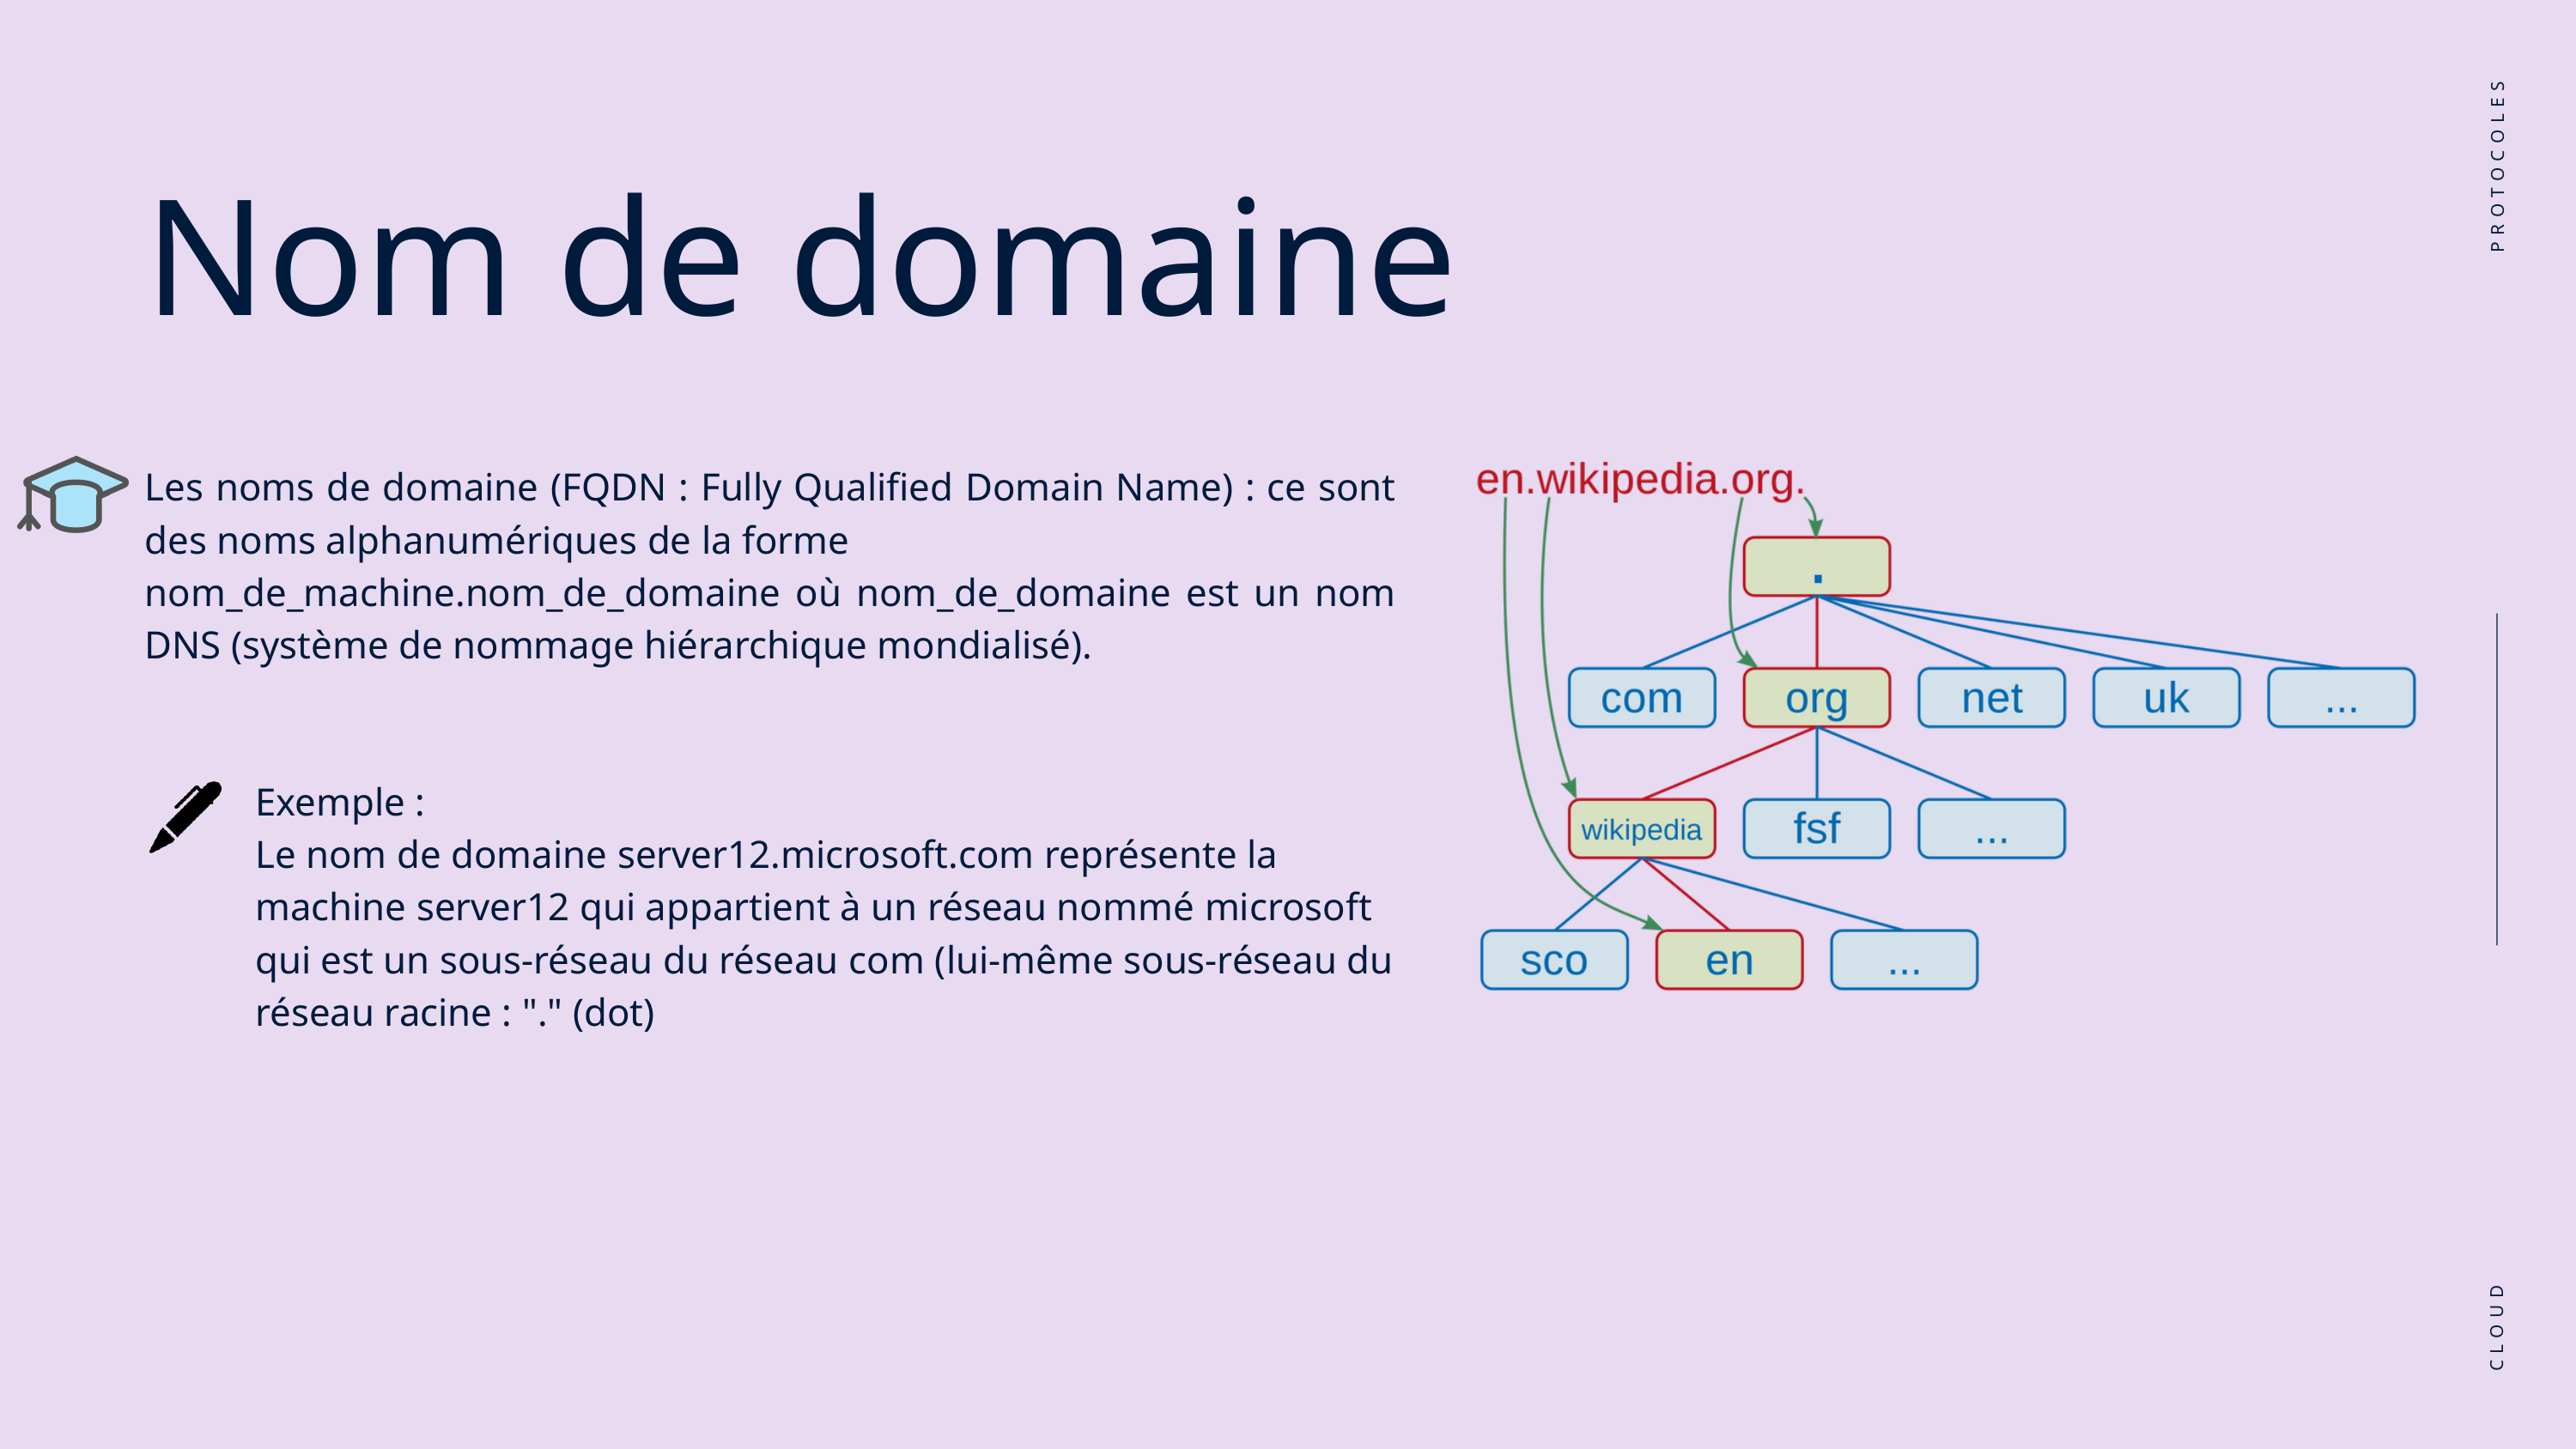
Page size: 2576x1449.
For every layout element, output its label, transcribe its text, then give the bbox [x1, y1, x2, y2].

text_box Les noms de domaine (FQDN : Fully Qualified Domain Name) : ce sont des noms alphanumériques de la forme nom_de_machine.nom_de_domaine où nom_de_domaine est un nom DNS (système de nommage hiérarchique mondialisé). [144, 456, 1397, 719]
text_box PROTOCOLES [2487, 82, 2508, 614]
text_box Nom de domaine [144, 122, 1759, 348]
picture [1453, 461, 2430, 1003]
text_box Exemple : Le nom de domaine server12.microsoft.com représente la machine server12 qui appartient à un réseau nommé microsoft qui est un sous-réseau du réseau com (lui-même sous-réseau du réseau racine : "." (dot) [255, 770, 1395, 1034]
picture [16, 456, 129, 533]
text_box CLOUD [2486, 925, 2506, 1372]
picture [144, 776, 222, 853]
